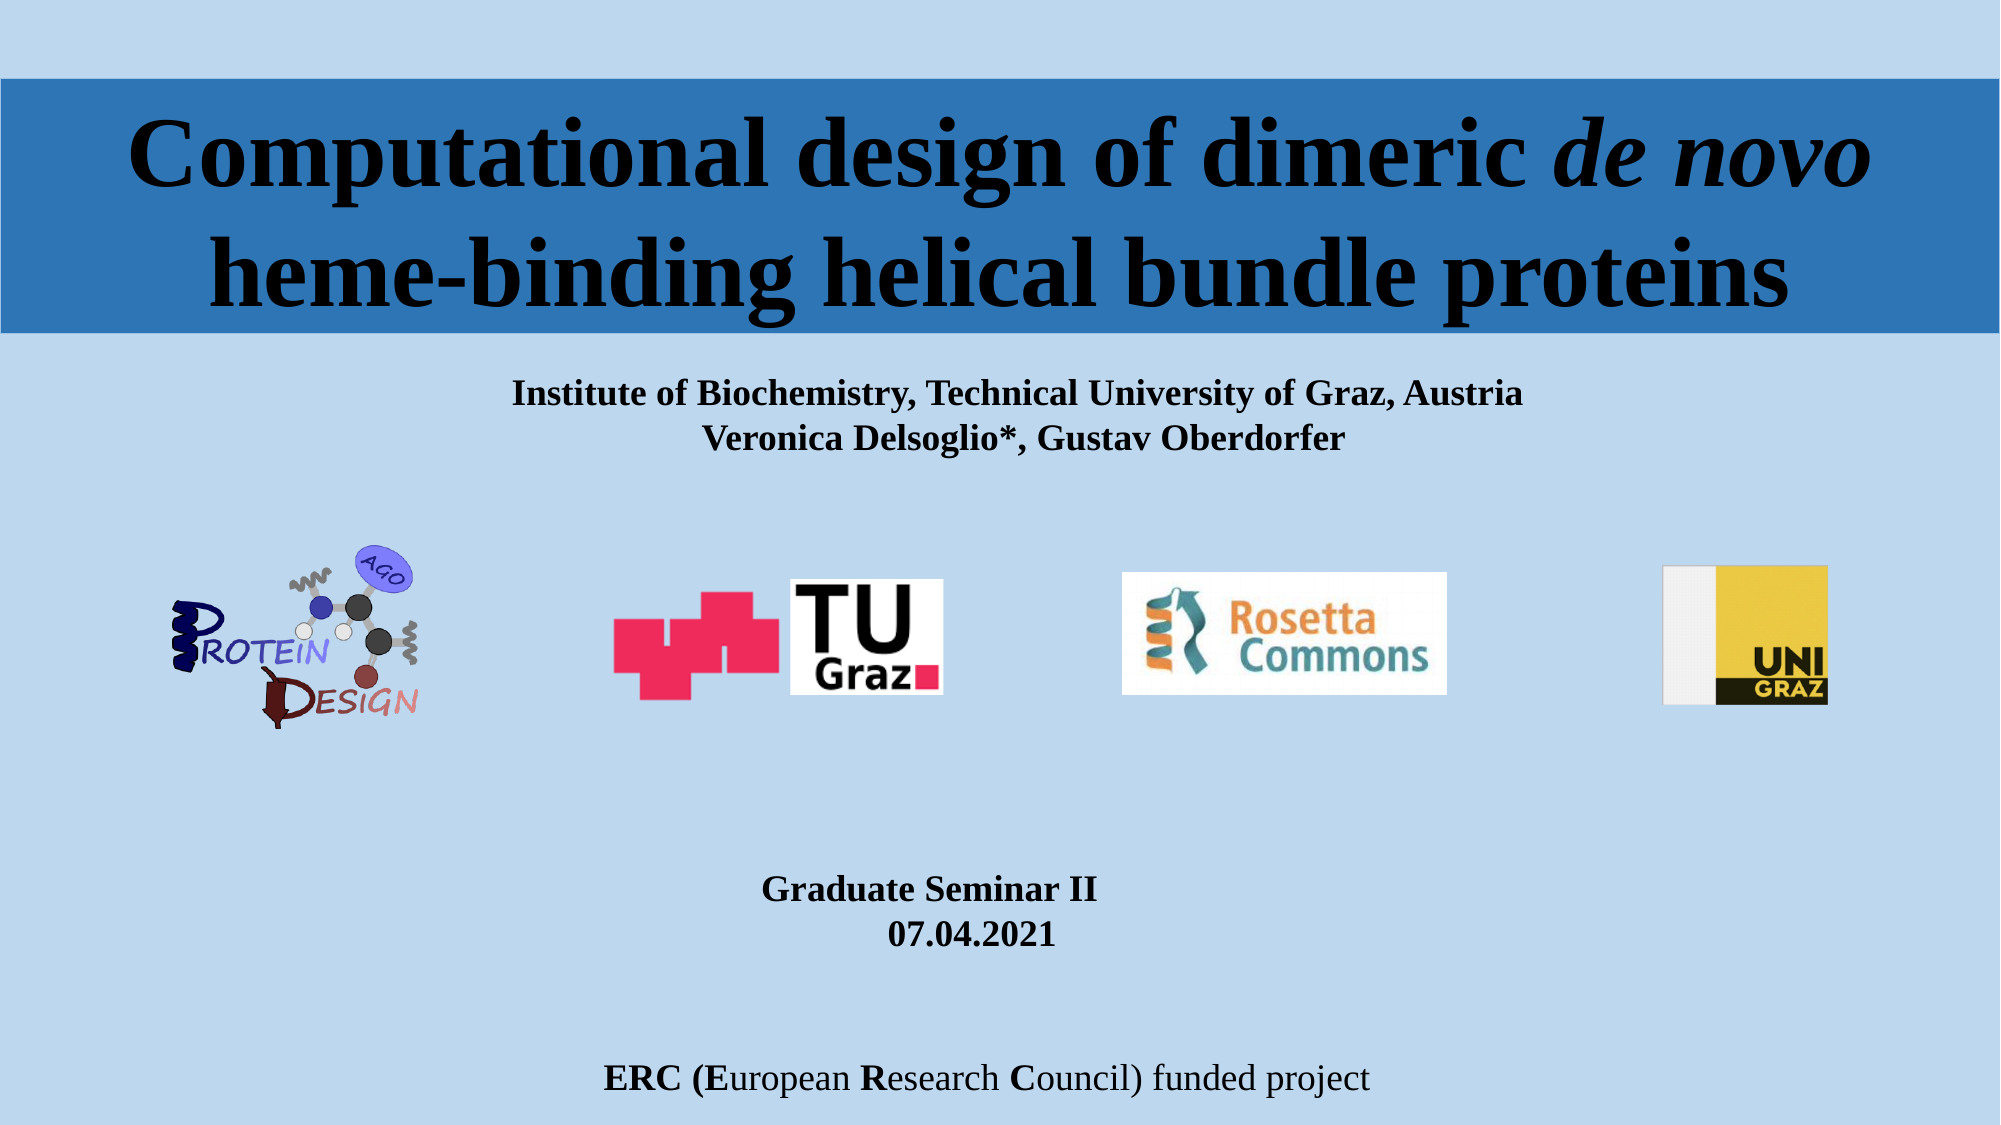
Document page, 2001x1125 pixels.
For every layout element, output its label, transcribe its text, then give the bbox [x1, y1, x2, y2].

picture [605, 572, 944, 726]
text_box ERC (European Research Council) funded project [588, 1045, 1460, 1106]
picture [1662, 565, 1828, 705]
picture [172, 545, 418, 729]
text_box Institute of Biochemistry, Technical University of Graz, Austria Veronica Delsoglio*, Gustav Oberdorfer [496, 360, 1552, 466]
picture [1122, 572, 1447, 695]
text_box Graduate Seminar II 07.04.2021 [440, 856, 1495, 962]
text_box Computational design of dimeric de novo heme-binding helical bundle proteins [0, 78, 2000, 334]
